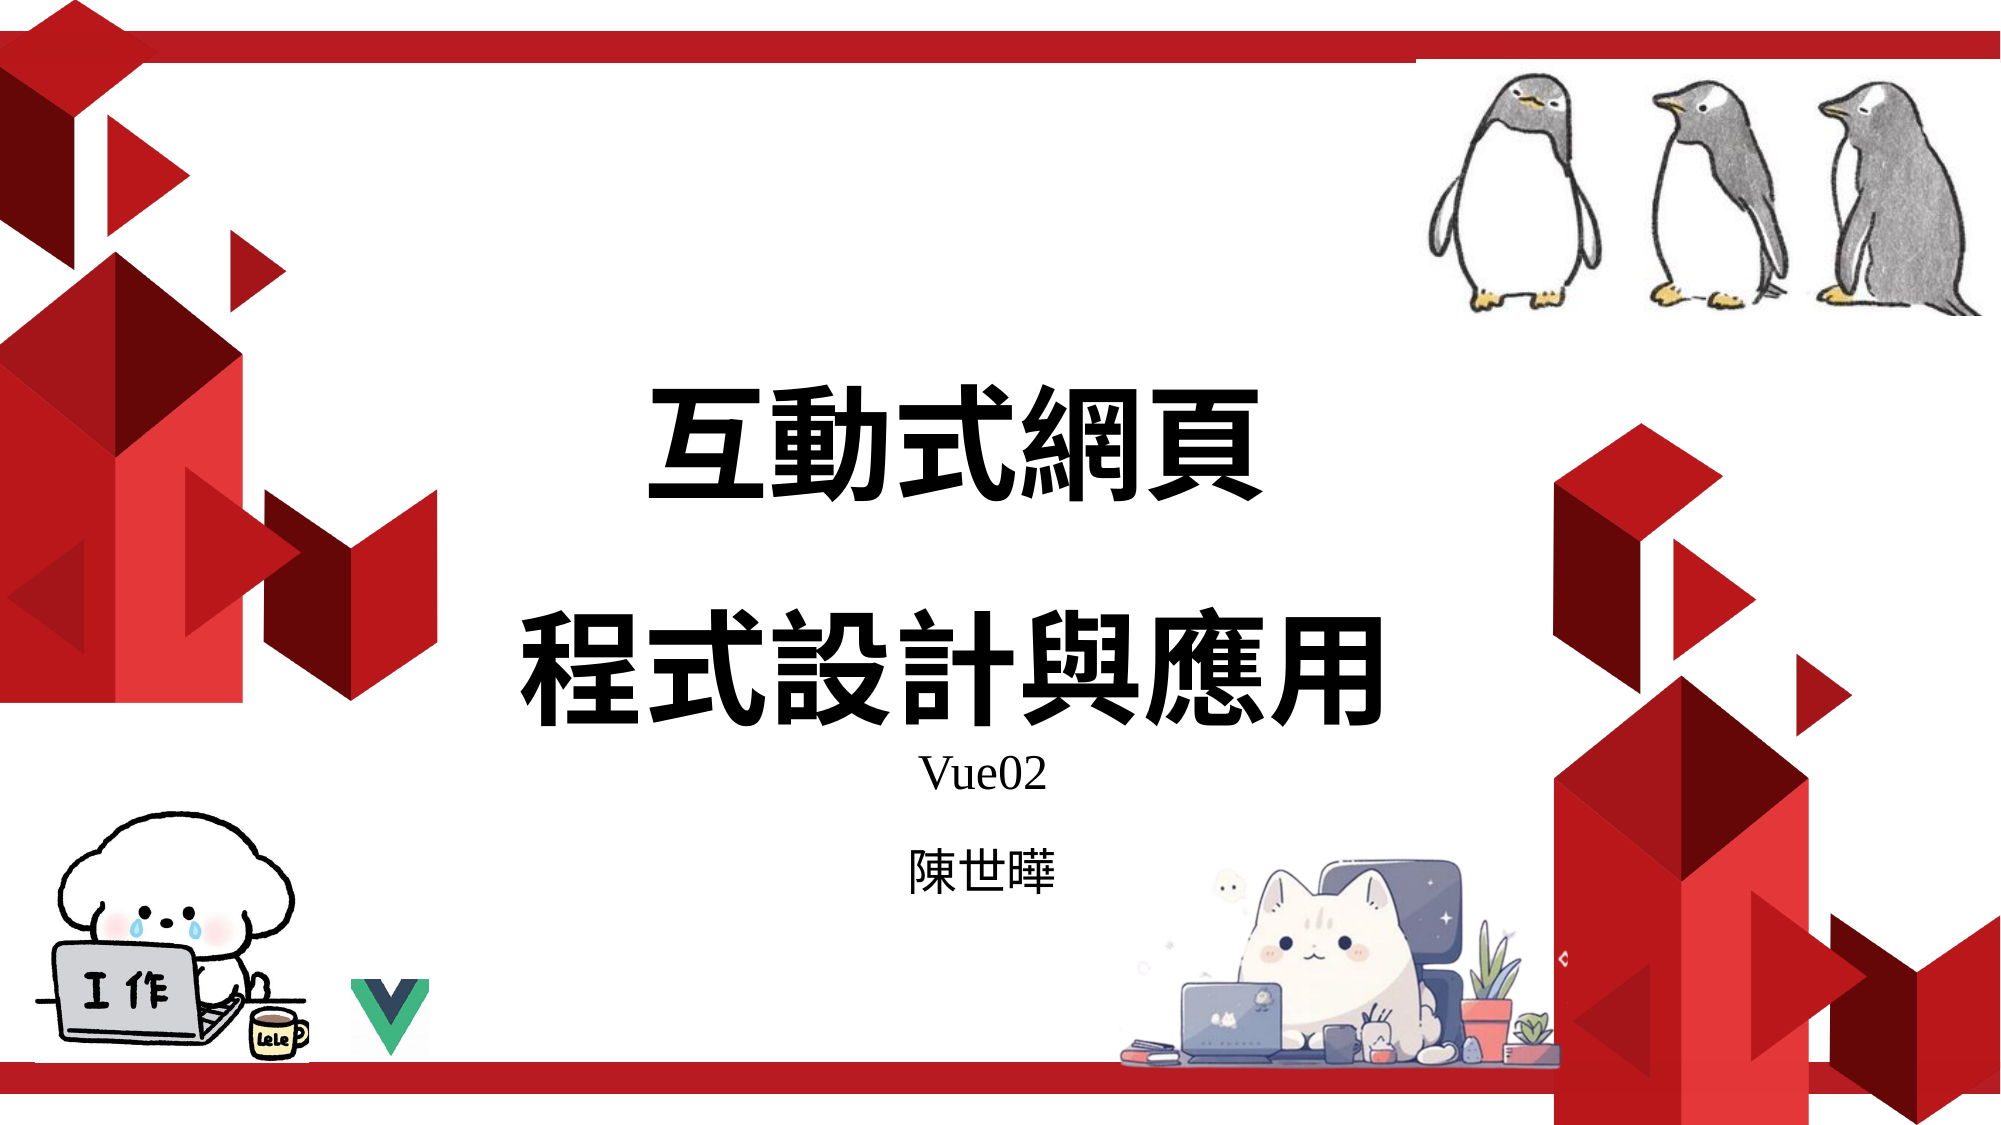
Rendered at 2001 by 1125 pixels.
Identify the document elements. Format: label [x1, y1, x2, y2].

picture [0, 0, 438, 703]
picture [34, 809, 310, 1063]
picture [351, 979, 429, 1056]
picture [1416, 59, 2001, 316]
picture [1094, 423, 2001, 1125]
